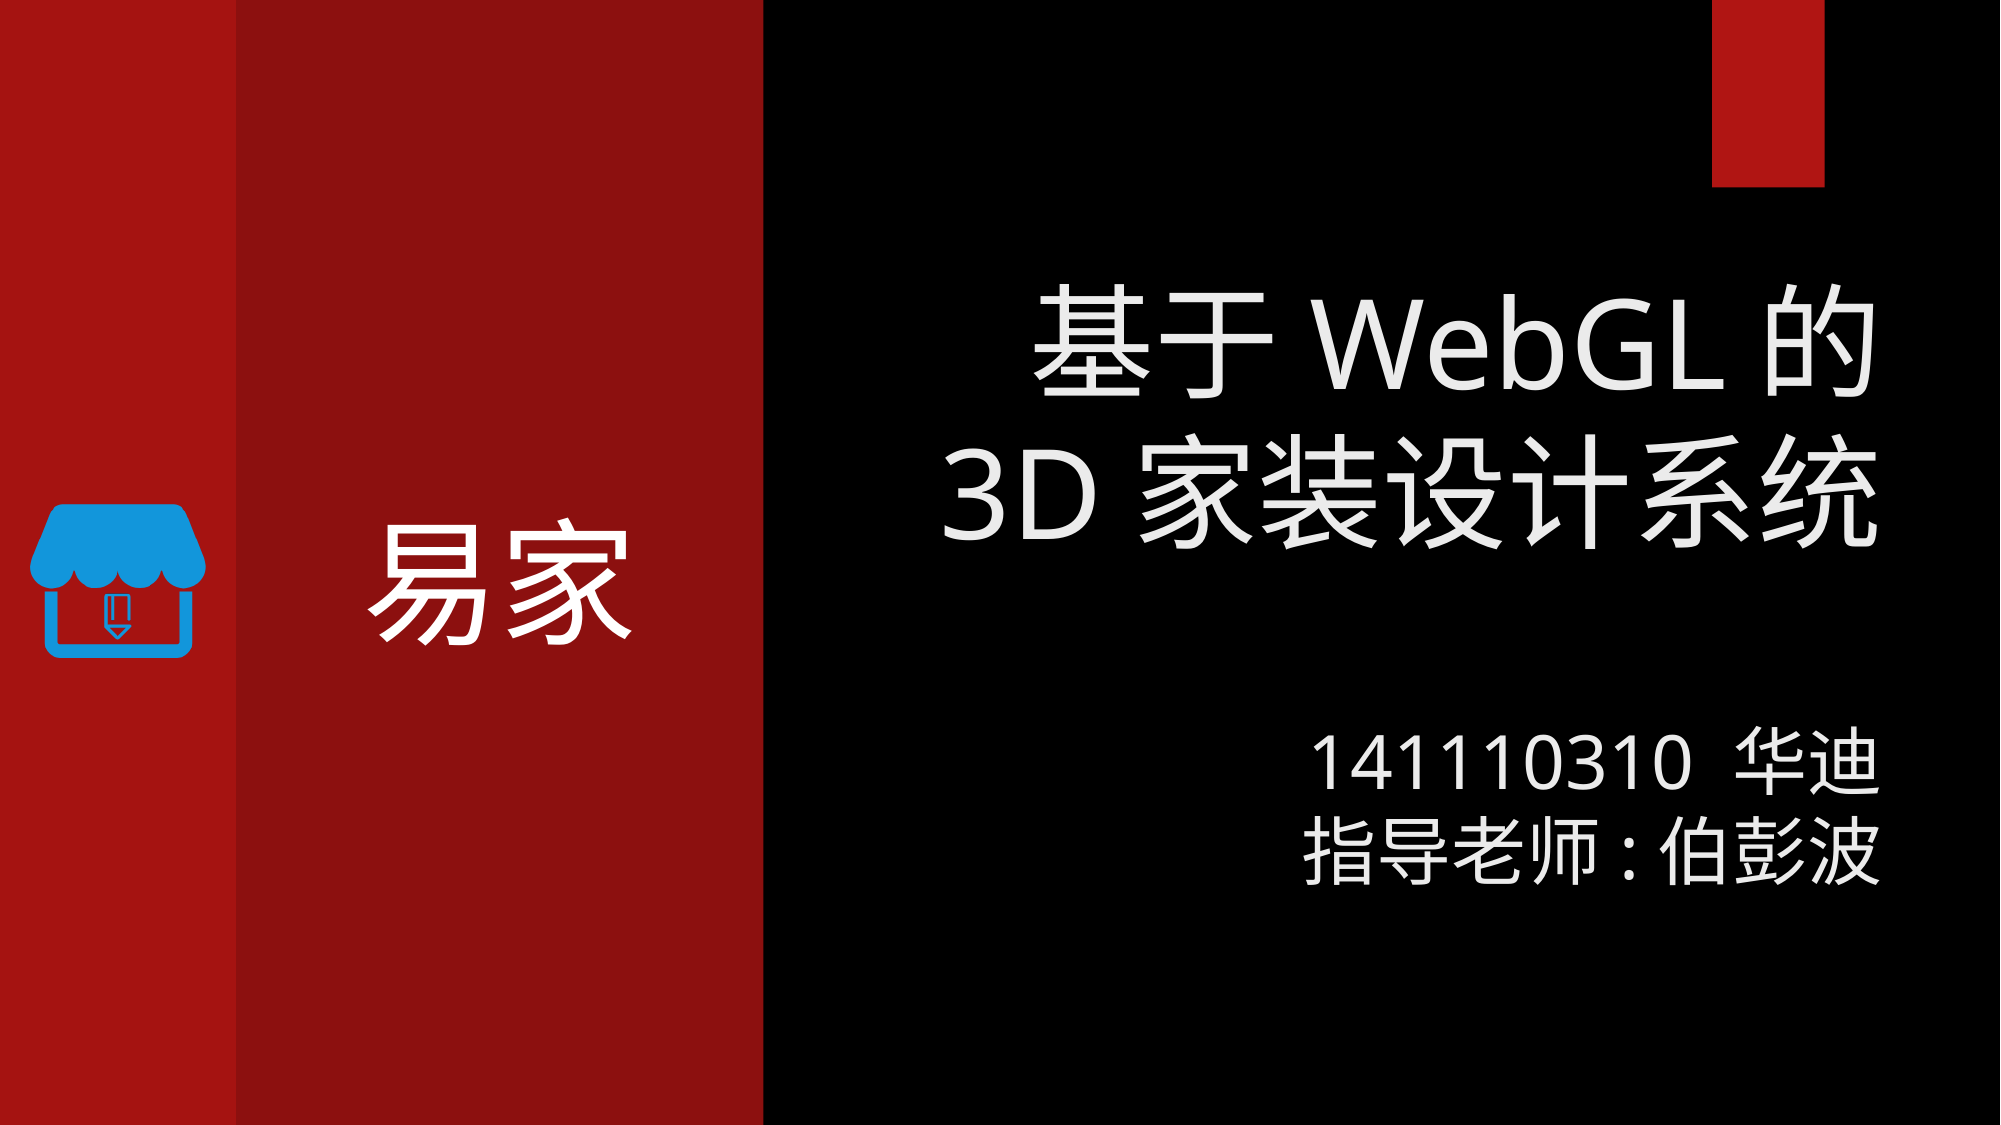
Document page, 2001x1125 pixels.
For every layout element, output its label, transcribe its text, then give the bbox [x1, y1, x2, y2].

text_box [237, 0, 765, 1125]
picture [21, 482, 215, 676]
subtitle 易家 [289, 469, 711, 690]
text_box [1711, 0, 1825, 188]
text_box [765, 0, 2000, 1125]
title 基于WebGL的 3D家装设计系统 141110310 华迪 指导老师:伯彭波 [872, 207, 1898, 951]
text_box [0, 0, 237, 1125]
